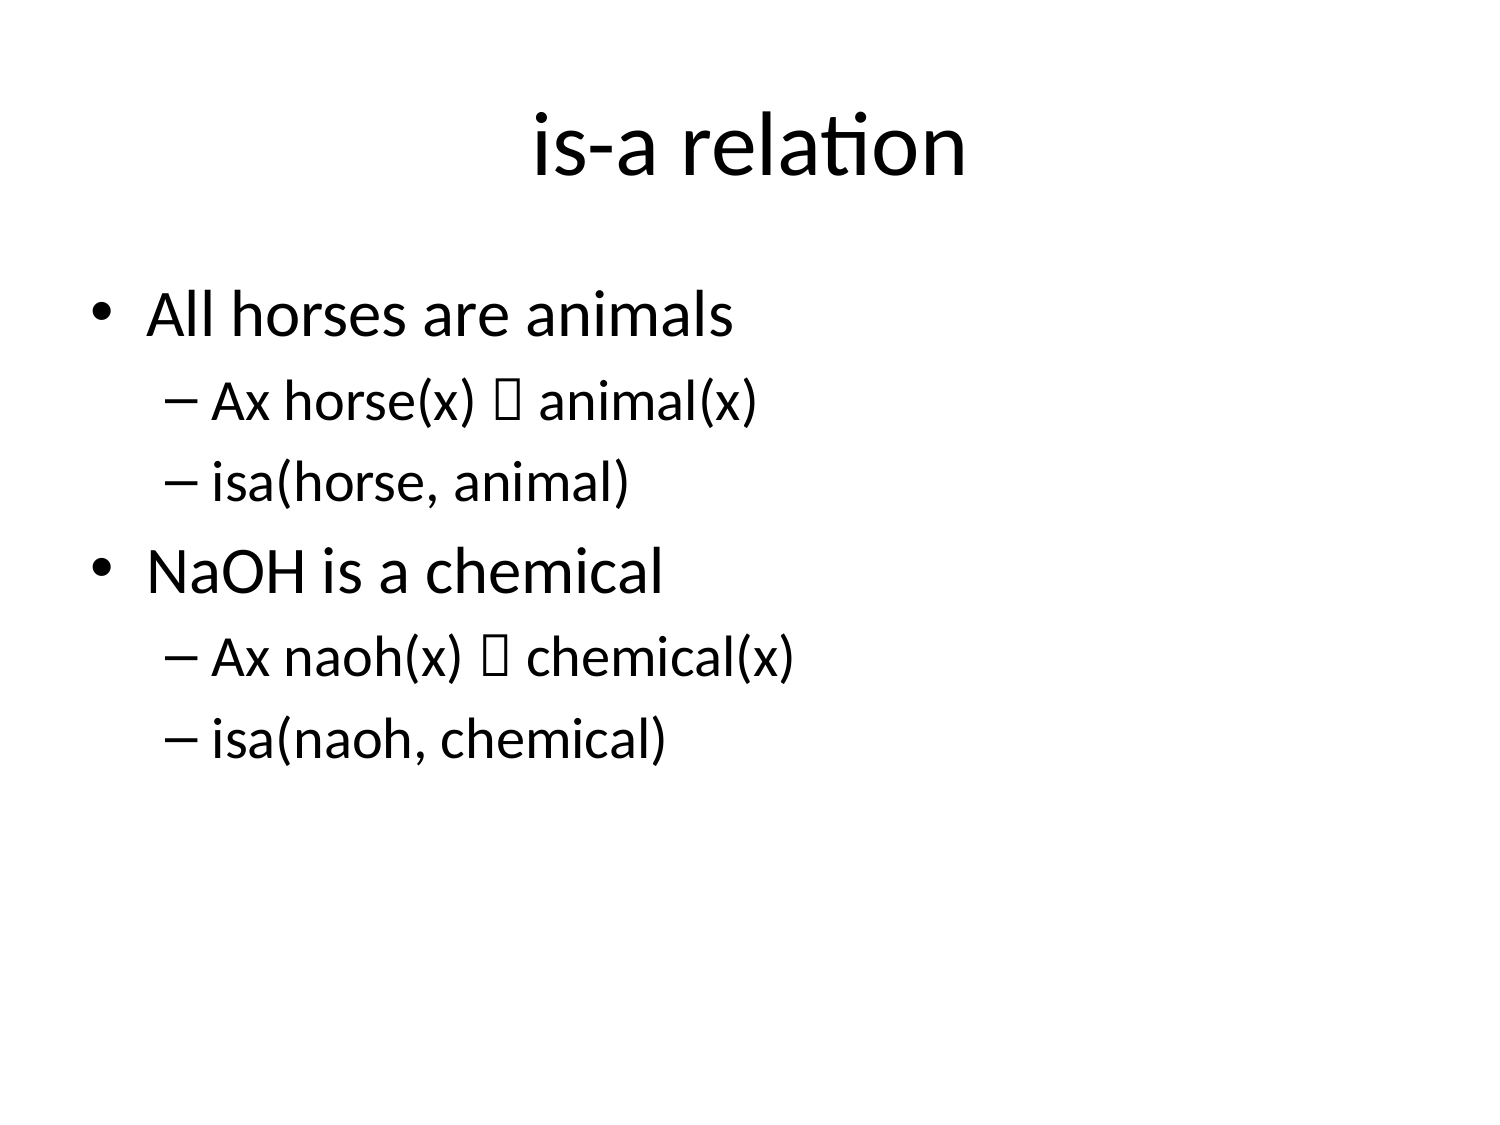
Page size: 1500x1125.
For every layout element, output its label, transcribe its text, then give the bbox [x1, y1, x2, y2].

list All horses are animals Ax horse(x)  animal(x) isa(horse, animal) NaOH is a chemical Ax naoh(x)  chemical(x) isa(naoh, chemical) [75, 262, 1425, 1005]
title is-a relation [75, 45, 1425, 233]
